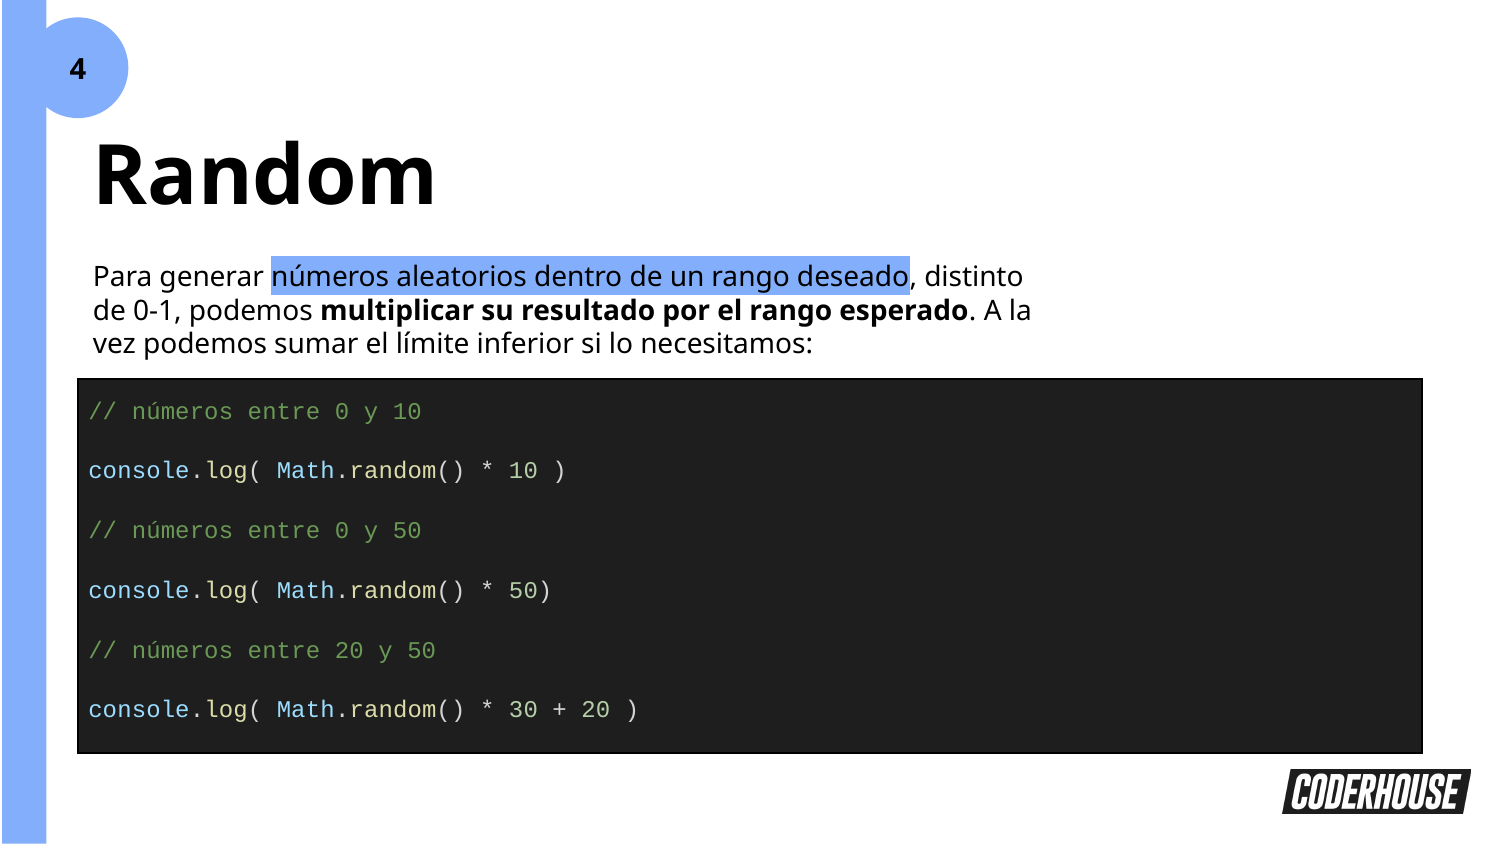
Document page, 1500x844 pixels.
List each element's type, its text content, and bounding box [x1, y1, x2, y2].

text_box Random [77, 118, 1422, 238]
picture [1281, 769, 1471, 814]
table_header // números entre 0 y 10 console.log( Math.random() * 10 ) // números entre 0 y 50 console.log( Math.random() * 50) // números entre 20 y 50 console.log( Math.random() * 30 + 20 ) [79, 380, 1421, 752]
text_box Para generar números aleatorios dentro de un rango deseado, distinto de 0-1, podemos multiplicar su resultado por el rango esperado. A la vez podemos sumar el límite inferior si lo necesitamos: [77, 243, 1422, 375]
text_box [2, 0, 47, 844]
text_box 4 [27, 17, 129, 119]
